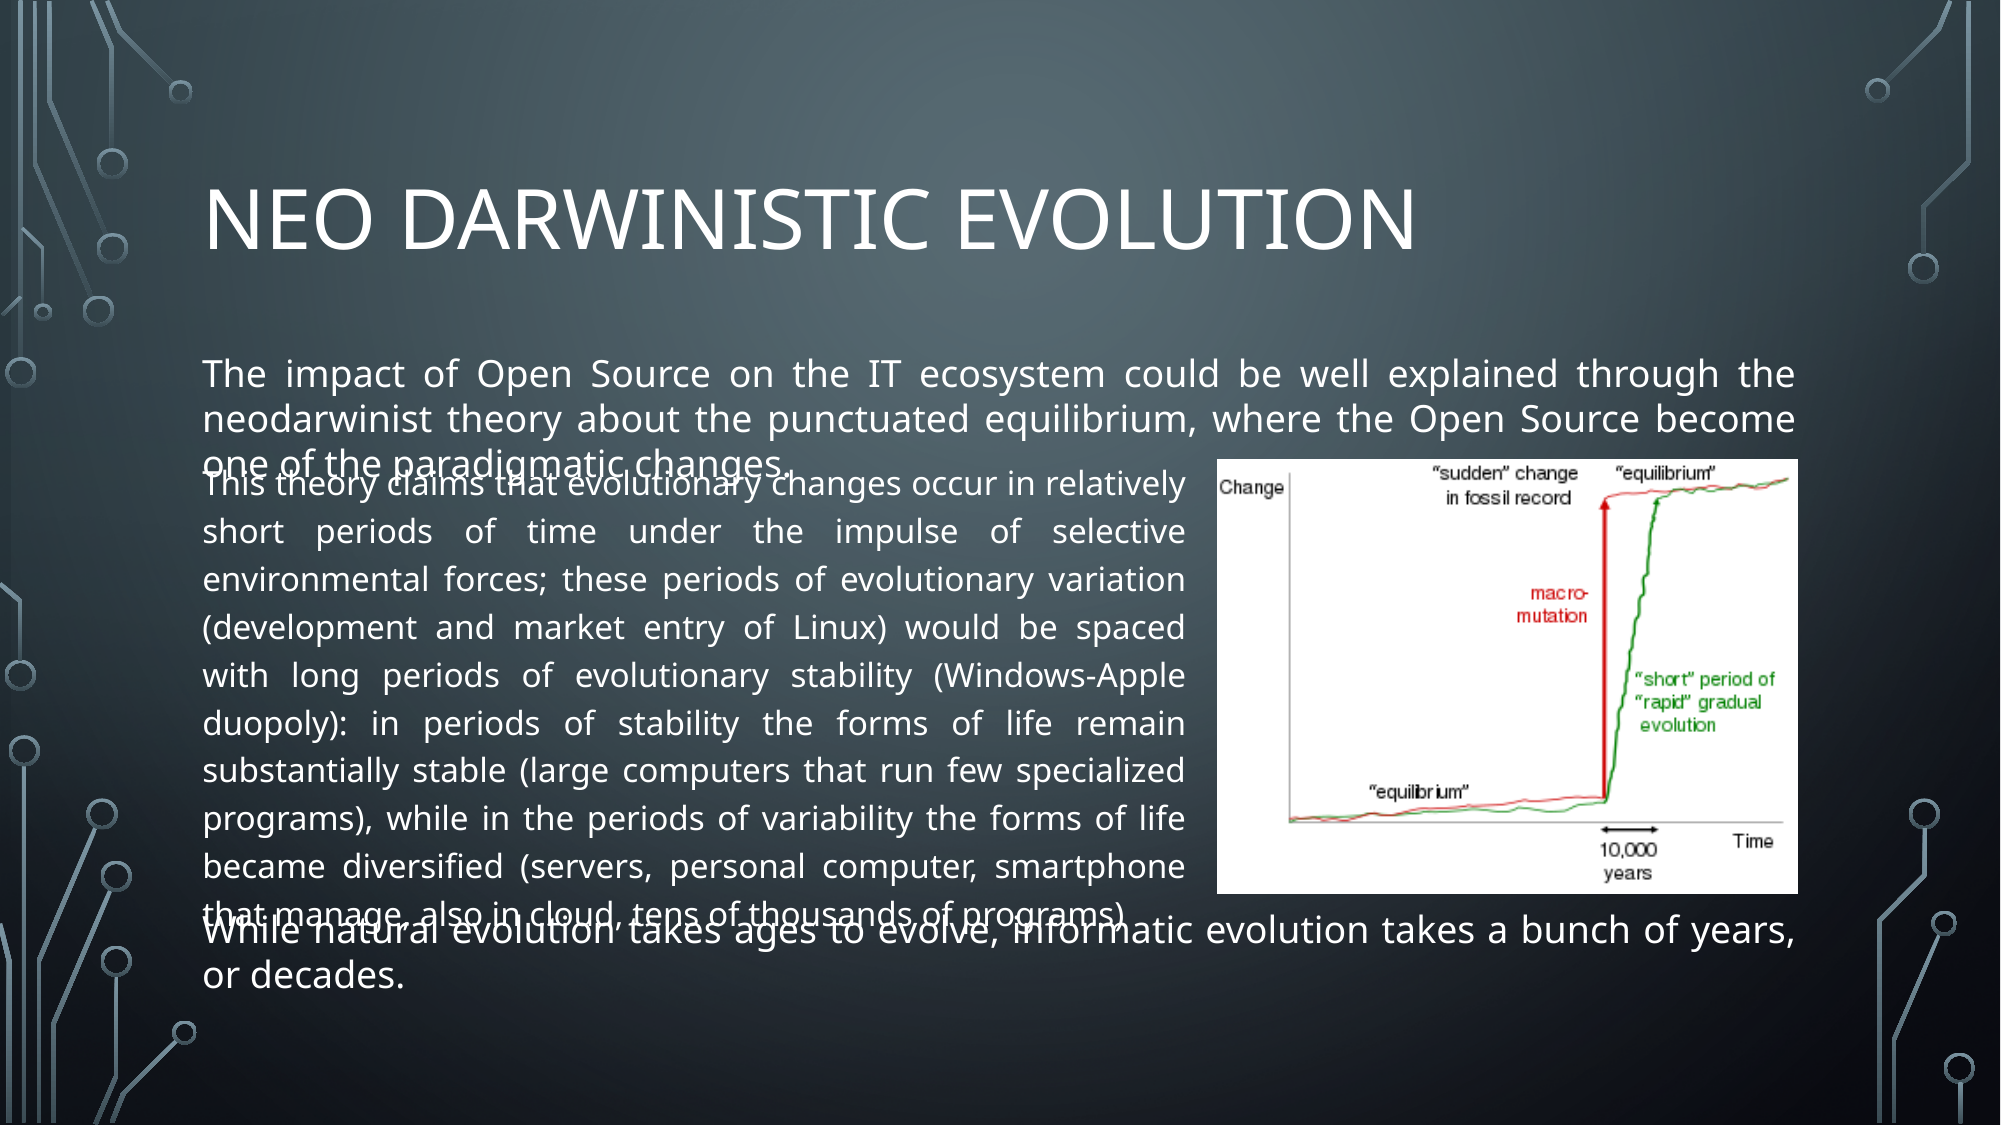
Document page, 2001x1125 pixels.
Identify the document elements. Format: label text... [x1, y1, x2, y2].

list This theory claims that evolutionary changes occur in relatively short periods of time under the impulse of selective environmental forces; these periods of evolutionary variation (development and market entry of Linux) would be spaced with long periods of evolutionary stability (Windows-Apple duopoly): in periods of stability the forms of life remain substantially stable (large computers that run few specialized programs), while in the periods of variability the forms of life became diversified (servers, personal computer, smartphone that manage, also in cloud, tens of thousands of programs) [187, 538, 1203, 833]
picture [1217, 459, 1798, 895]
text_box While natural evolution takes ages to evolve, informatic evolution takes a bunch of years, or decades. [187, 899, 1813, 1049]
text_box The impact of Open Source on the IT ecosystem could be well explained through the neodarwinist theory about the punctuated equilibrium, where the Open Source become one of the paradigmatic changes. [187, 342, 1813, 538]
title Neo Darwinistic evolution [187, 101, 1813, 342]
